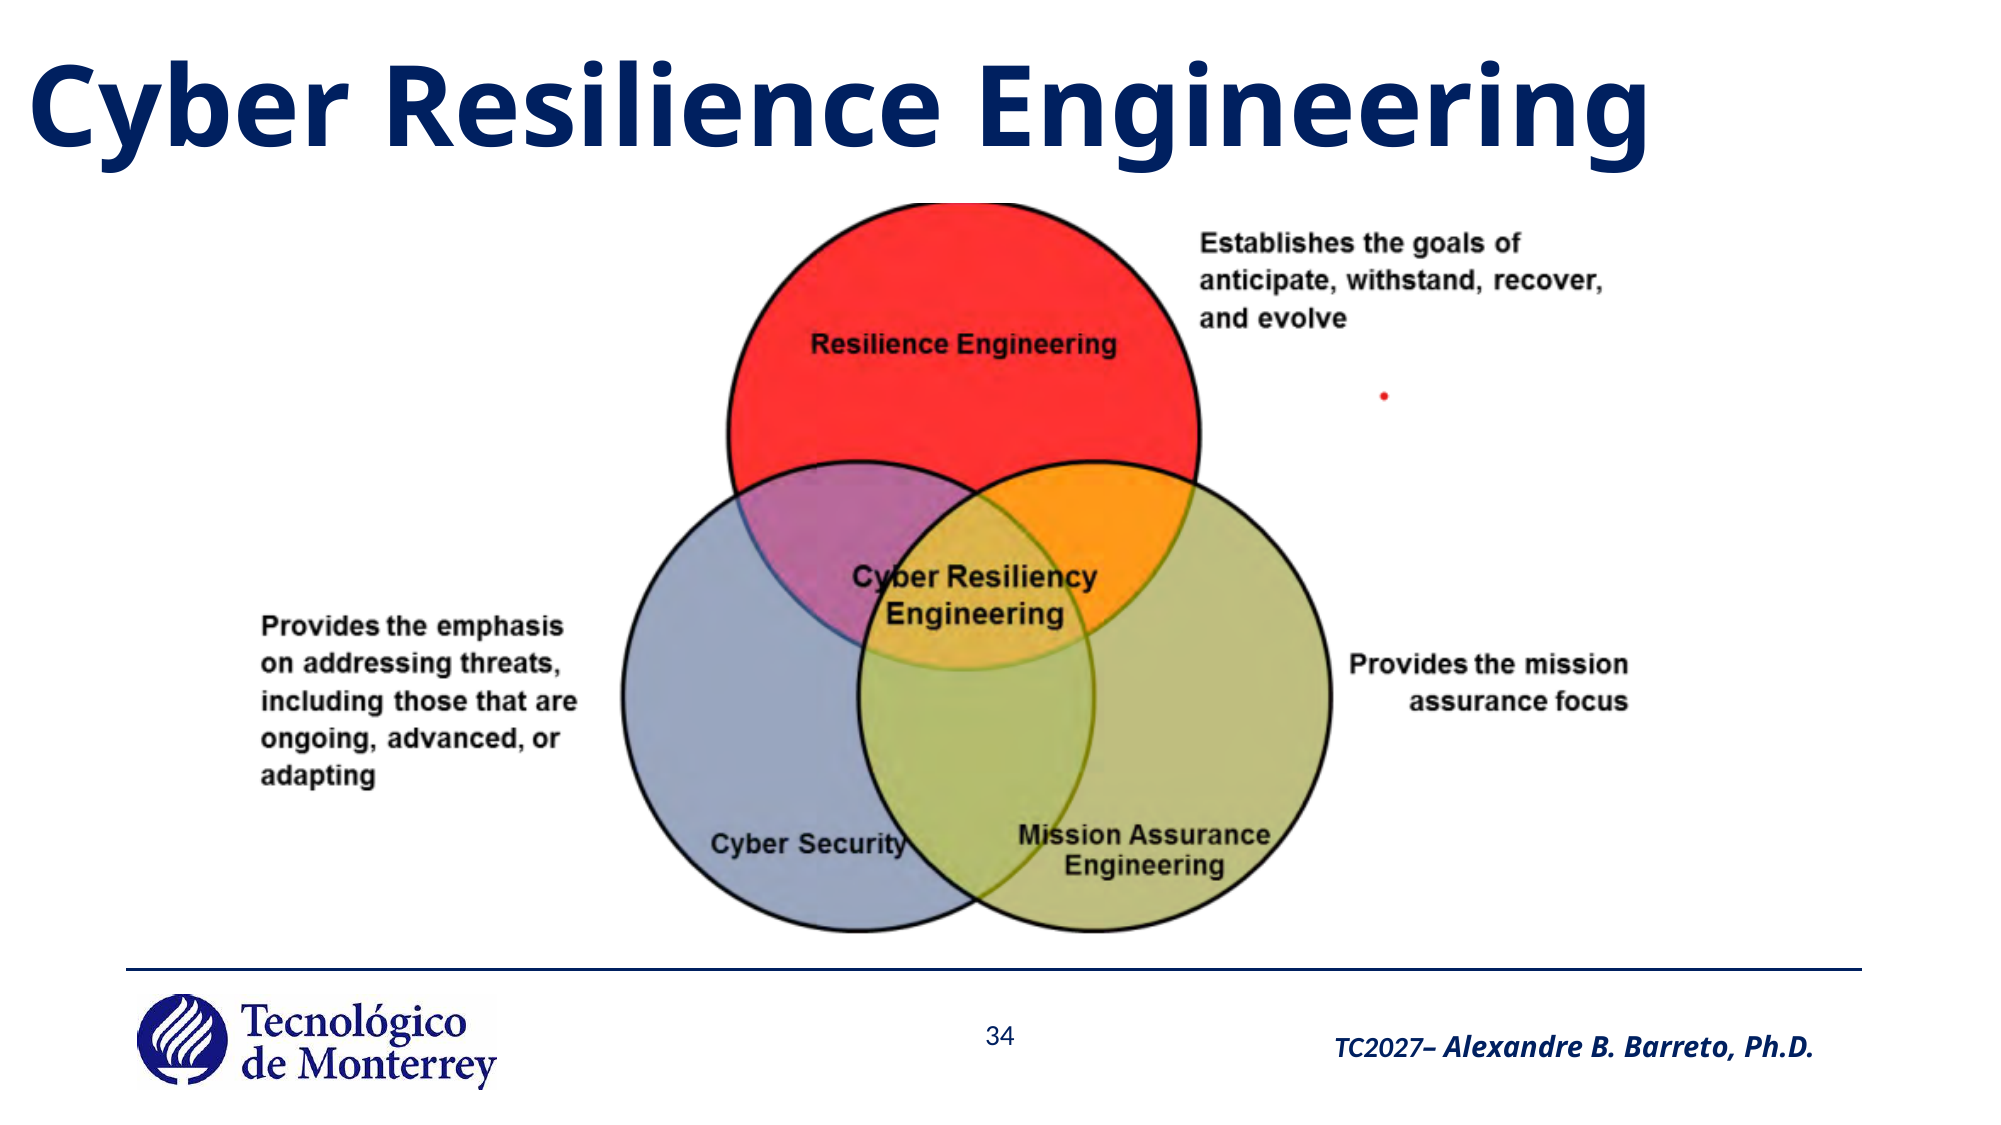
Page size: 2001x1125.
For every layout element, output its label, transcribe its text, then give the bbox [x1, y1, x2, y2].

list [192, 202, 1670, 942]
picture [137, 994, 497, 1090]
title Cyber Resilience Engineering [11, 17, 1782, 204]
